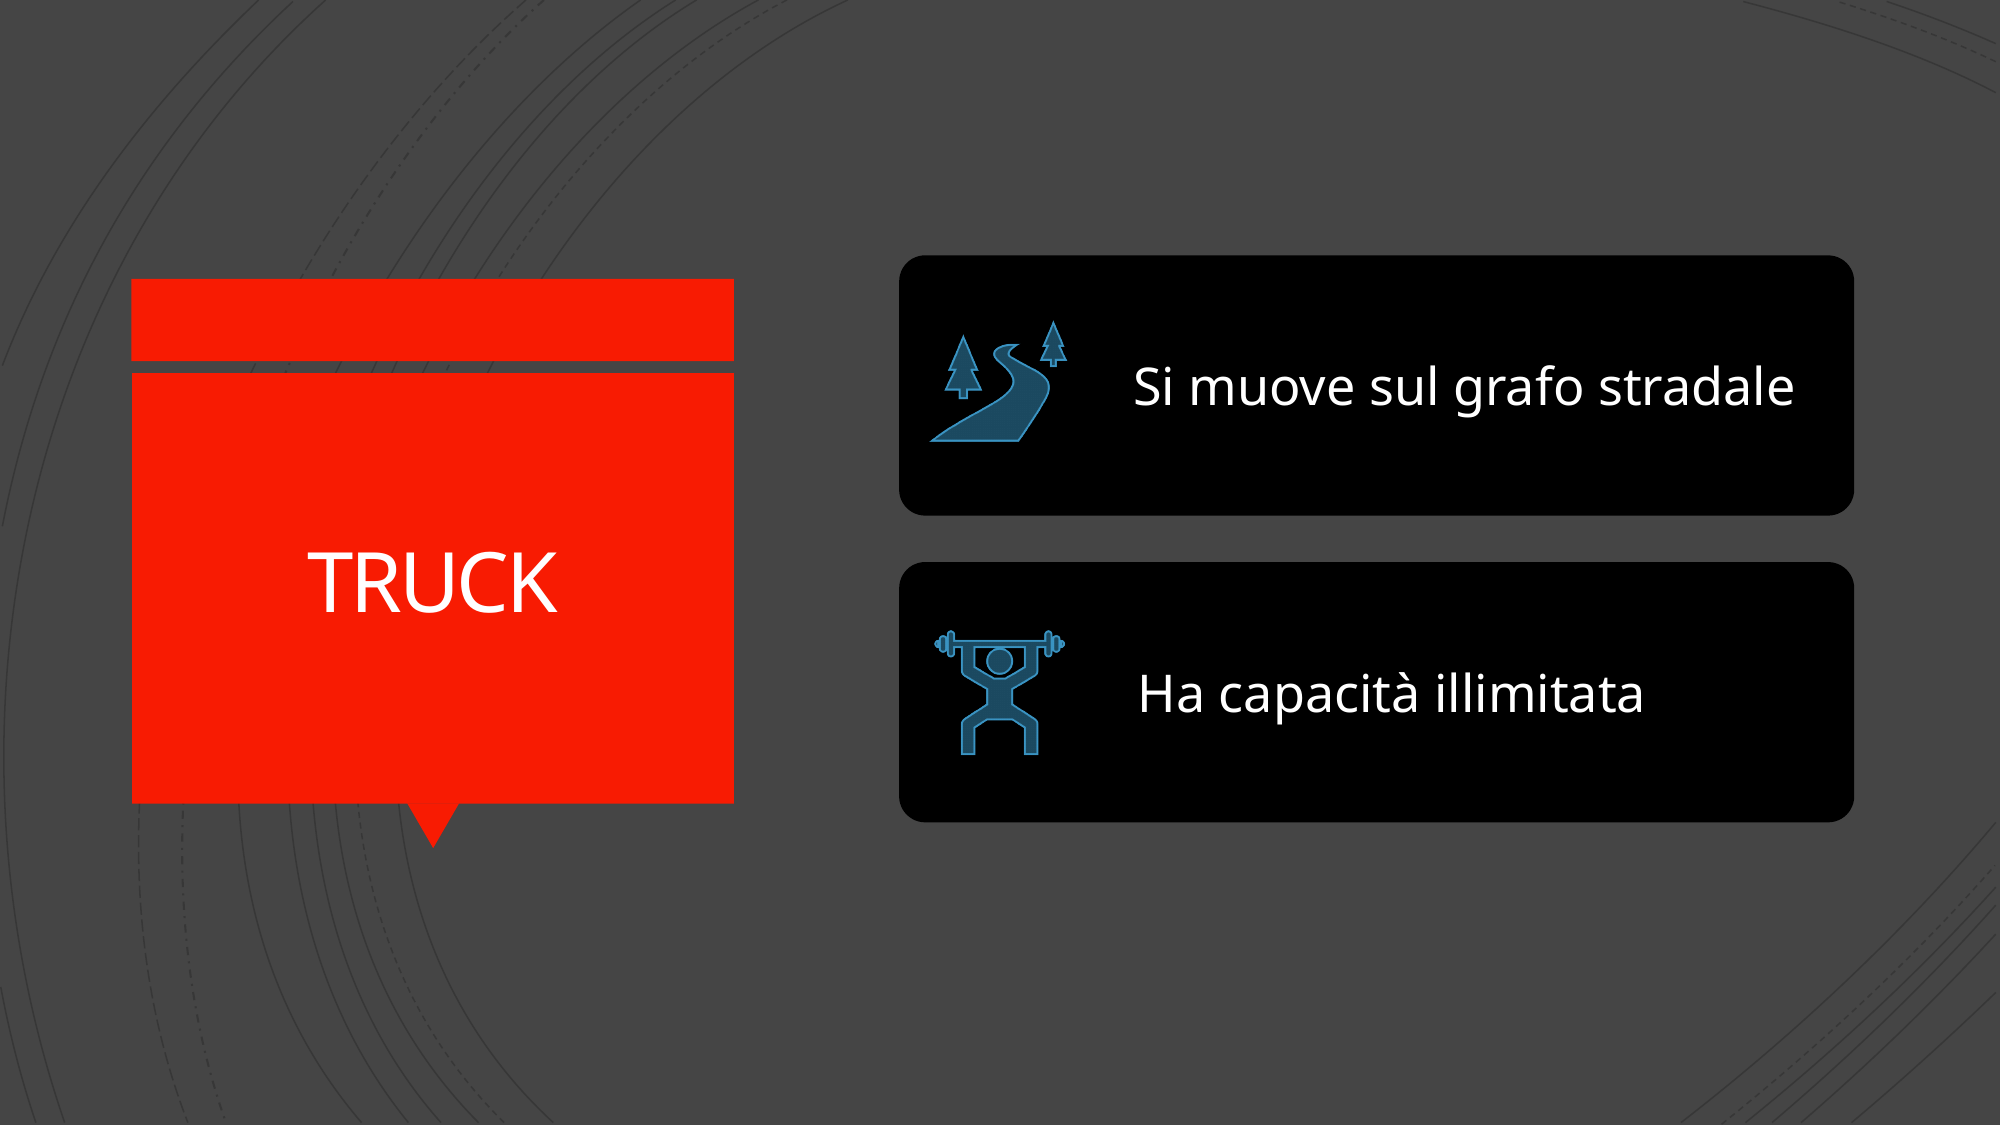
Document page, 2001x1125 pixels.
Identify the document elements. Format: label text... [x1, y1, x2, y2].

text_box Ha capacità illimitata [1122, 652, 1662, 731]
text_box [899, 255, 1855, 516]
text_box [899, 562, 1855, 823]
text_box Si muove sul grafo stradale [1118, 346, 1811, 424]
picture [924, 616, 1076, 768]
title TRUCK [145, 385, 720, 789]
picture [924, 310, 1076, 461]
